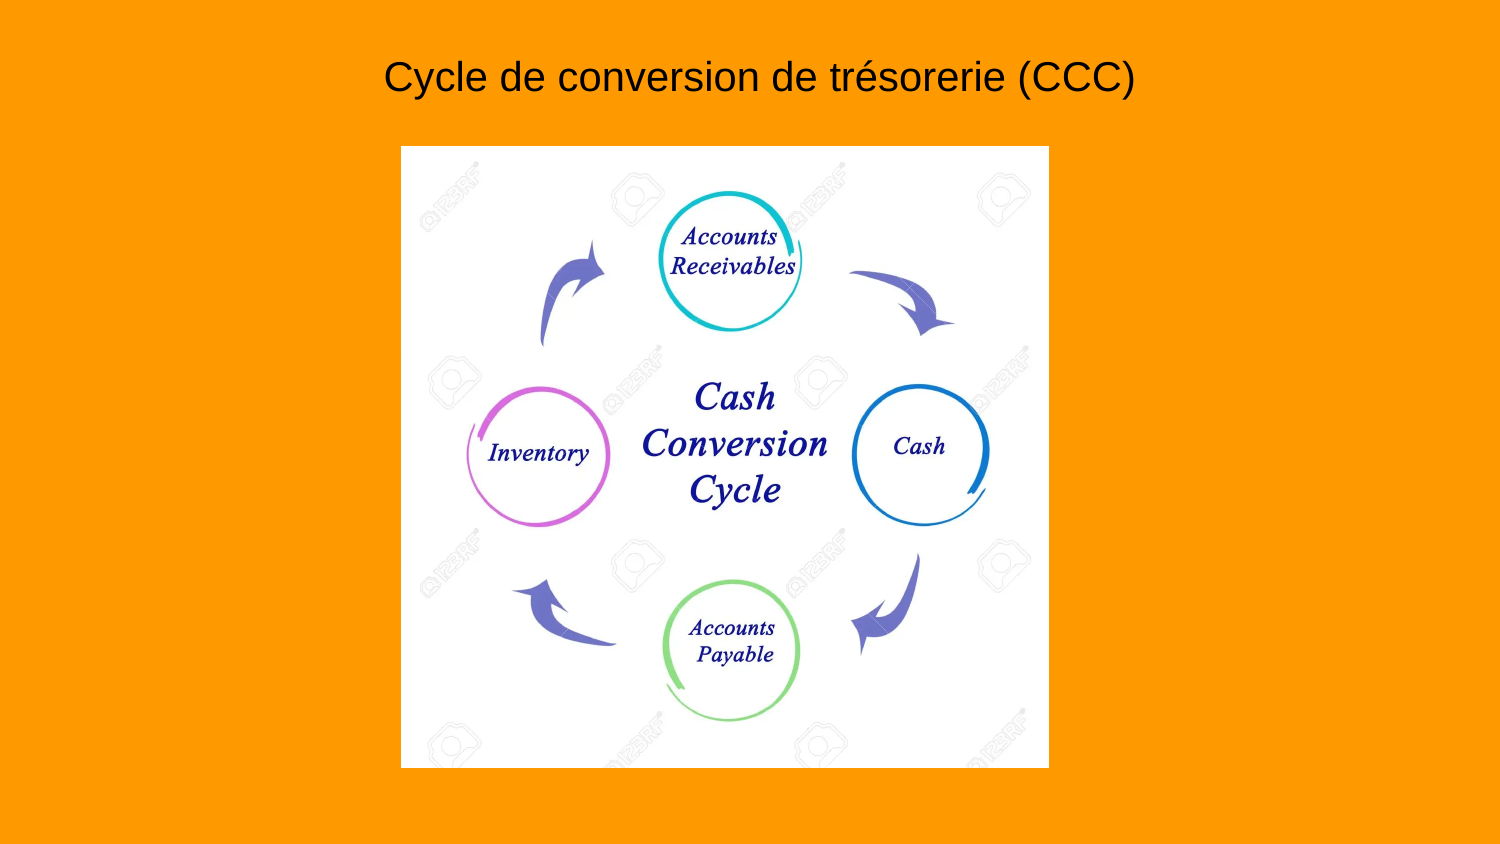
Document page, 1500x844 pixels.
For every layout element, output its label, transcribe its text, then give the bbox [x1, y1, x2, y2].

picture [401, 146, 1049, 768]
text_box Cycle de conversion de trésorerie (CCC) [87, 35, 1433, 116]
